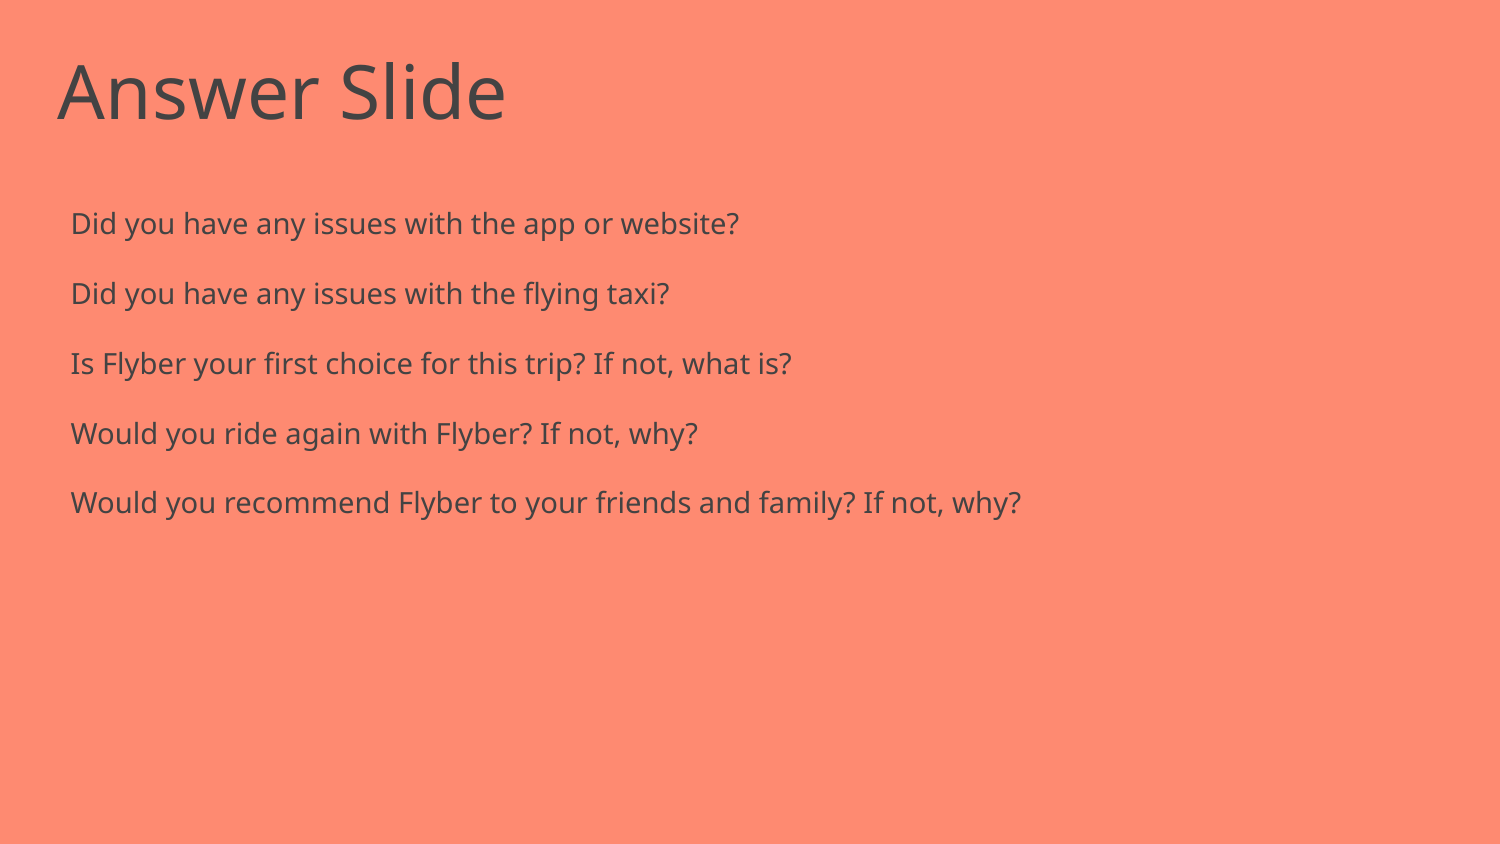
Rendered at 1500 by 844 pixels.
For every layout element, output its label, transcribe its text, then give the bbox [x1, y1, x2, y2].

title Answer Slide [42, 29, 1441, 134]
text_box Did you have any issues with the app or website? Did you have any issues with the flying taxi? Is Flyber your first choice for this trip? If not, what is? Would you ride again with Flyber? If not, why? Would you recommend Flyber to your friends and family? If not, why? [55, 190, 1441, 569]
